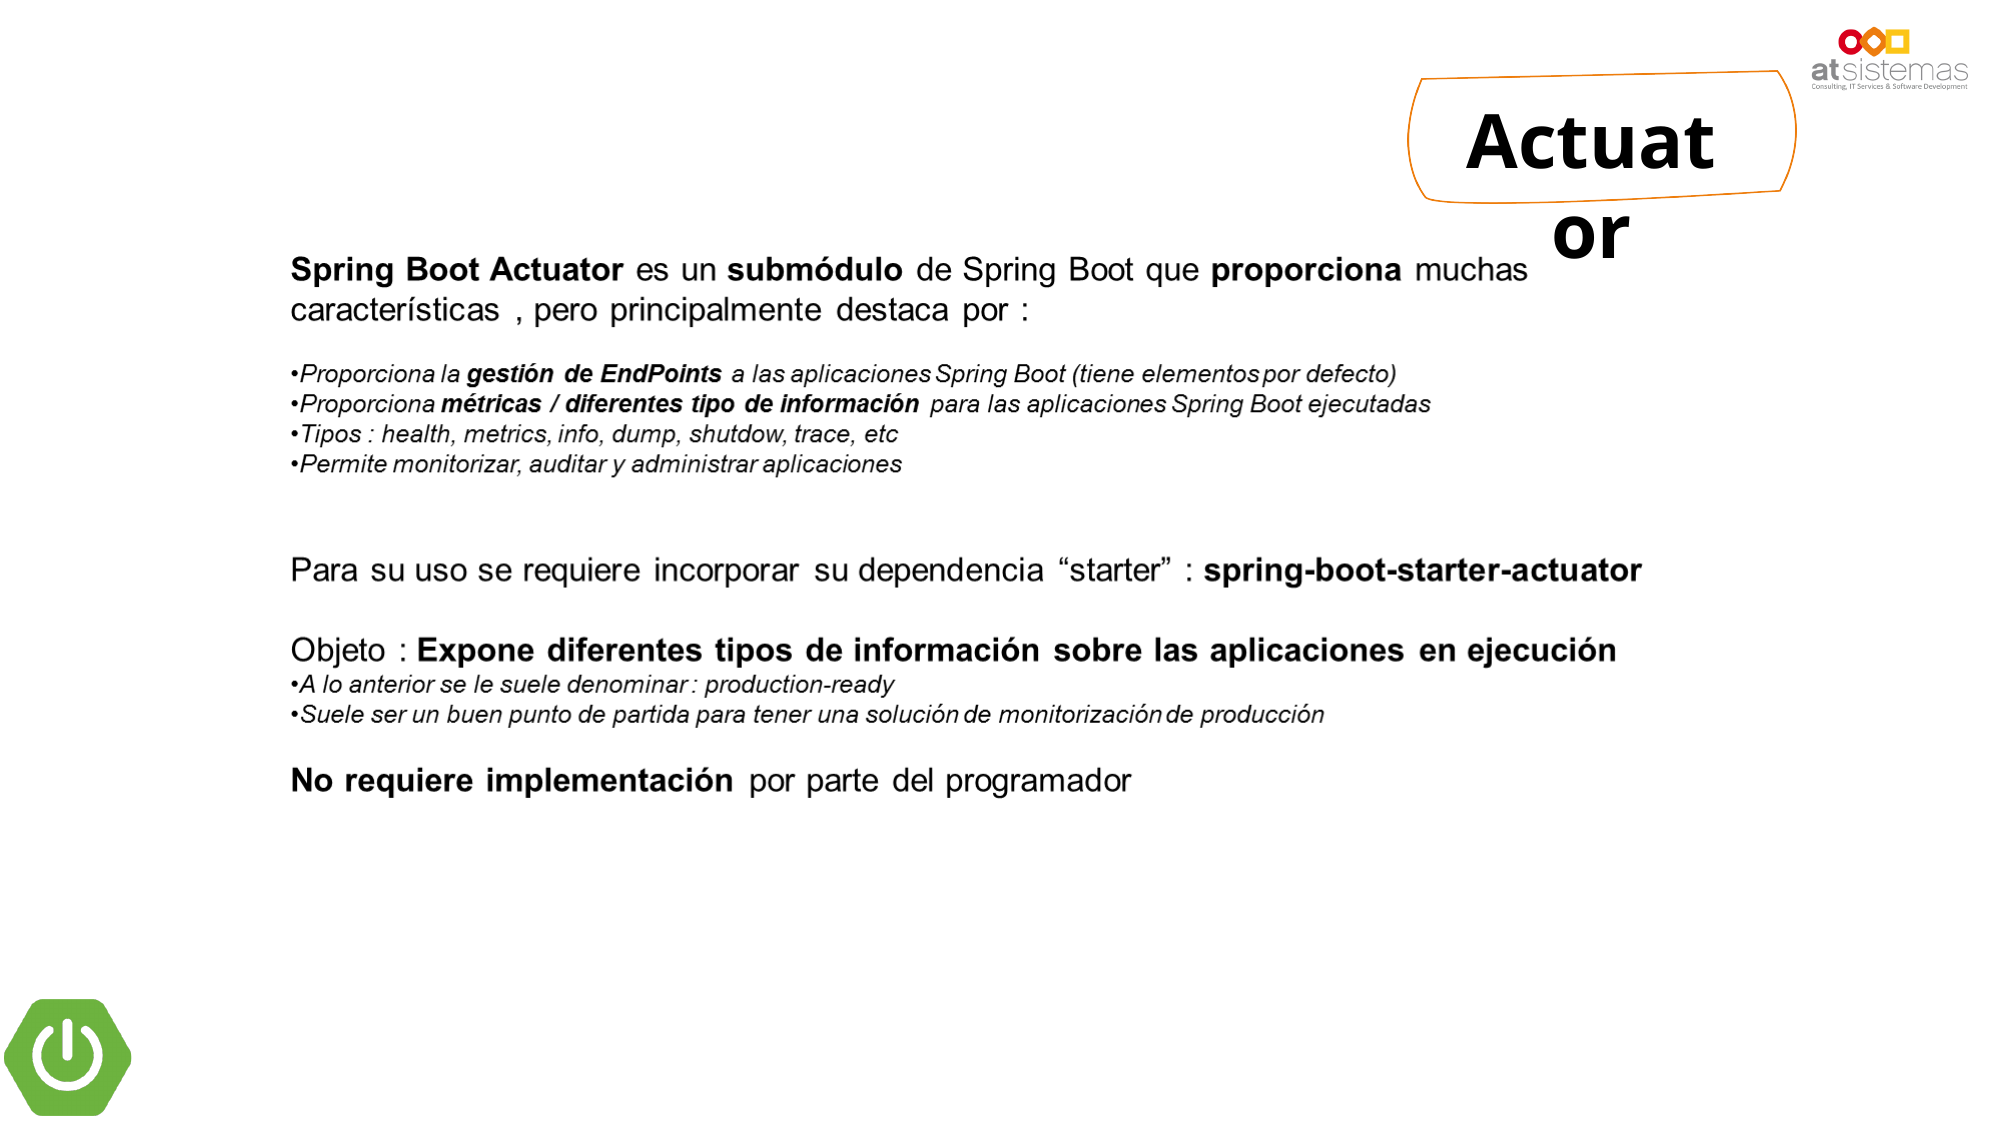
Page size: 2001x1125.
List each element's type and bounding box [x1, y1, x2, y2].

picture [0, 989, 135, 1125]
text_box [1407, 70, 1797, 204]
picture [270, 238, 1730, 887]
picture [1787, 2, 1992, 113]
